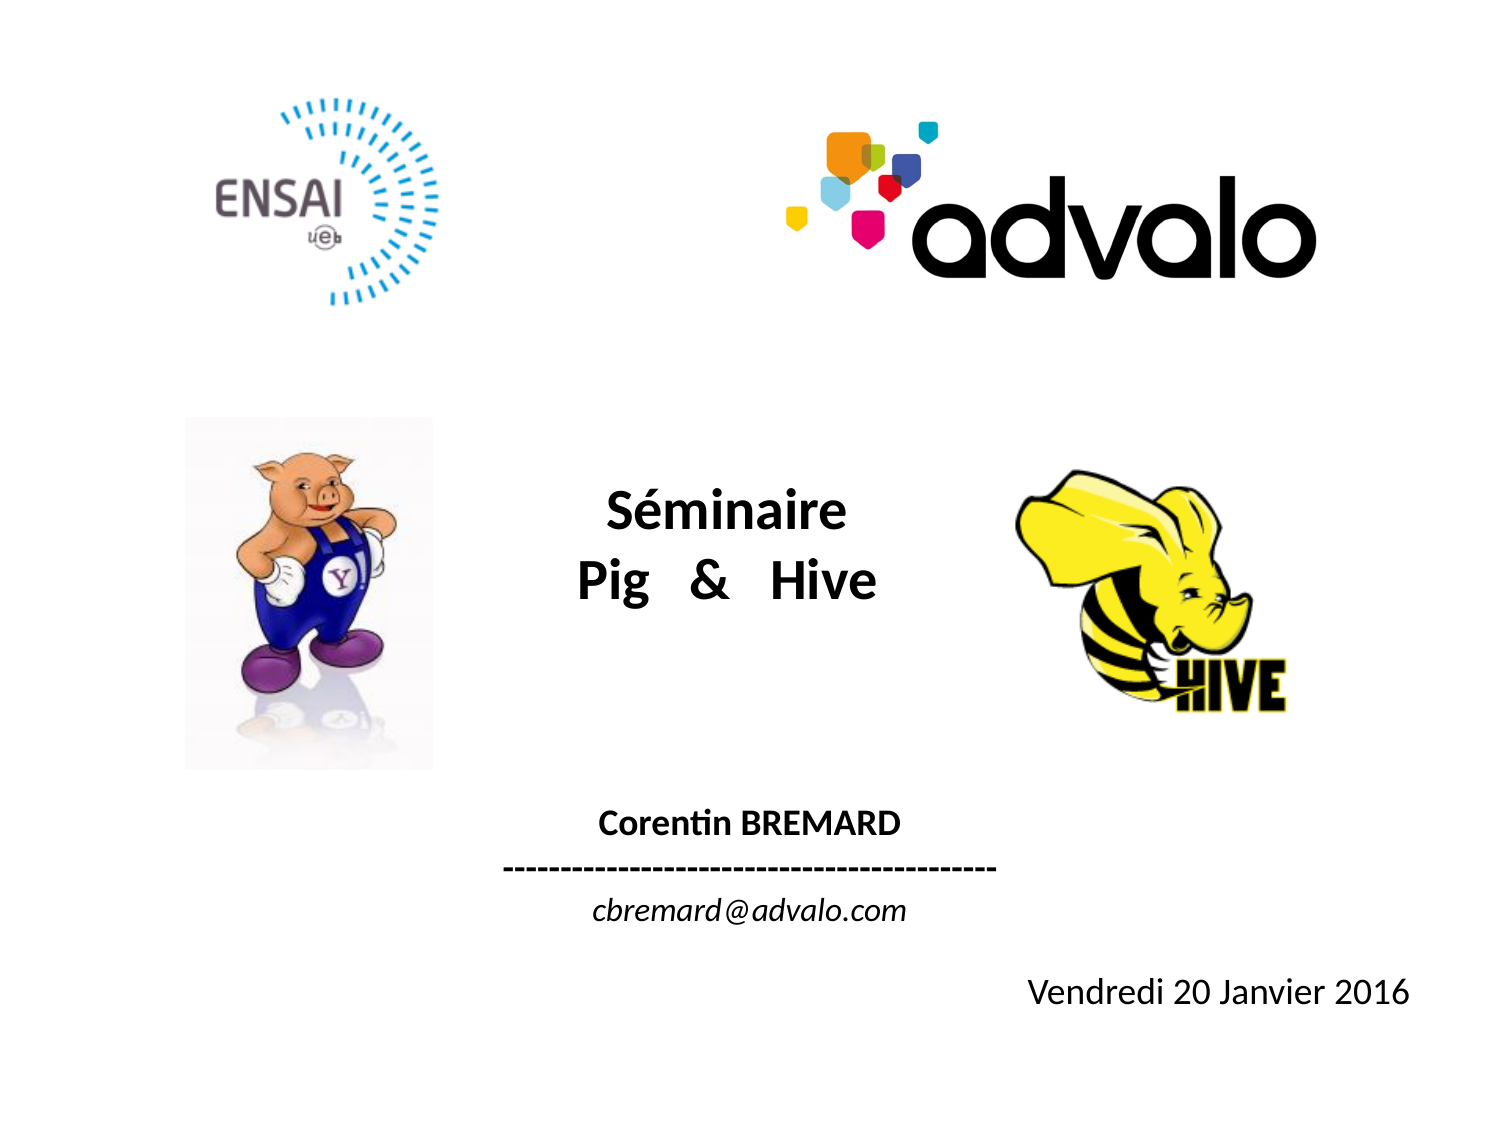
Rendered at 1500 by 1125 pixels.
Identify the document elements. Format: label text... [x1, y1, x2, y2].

text_box Corentin BREMARD ------------------------------------------- cbremard@advalo.com [487, 790, 1013, 936]
picture [764, 91, 1339, 309]
picture [1000, 457, 1311, 728]
picture [146, 78, 460, 322]
picture [185, 417, 433, 770]
text_box Vendredi 20 Janvier 2016 [1012, 959, 1426, 1019]
text_box Séminaire Pig & Hive [438, 463, 995, 619]
